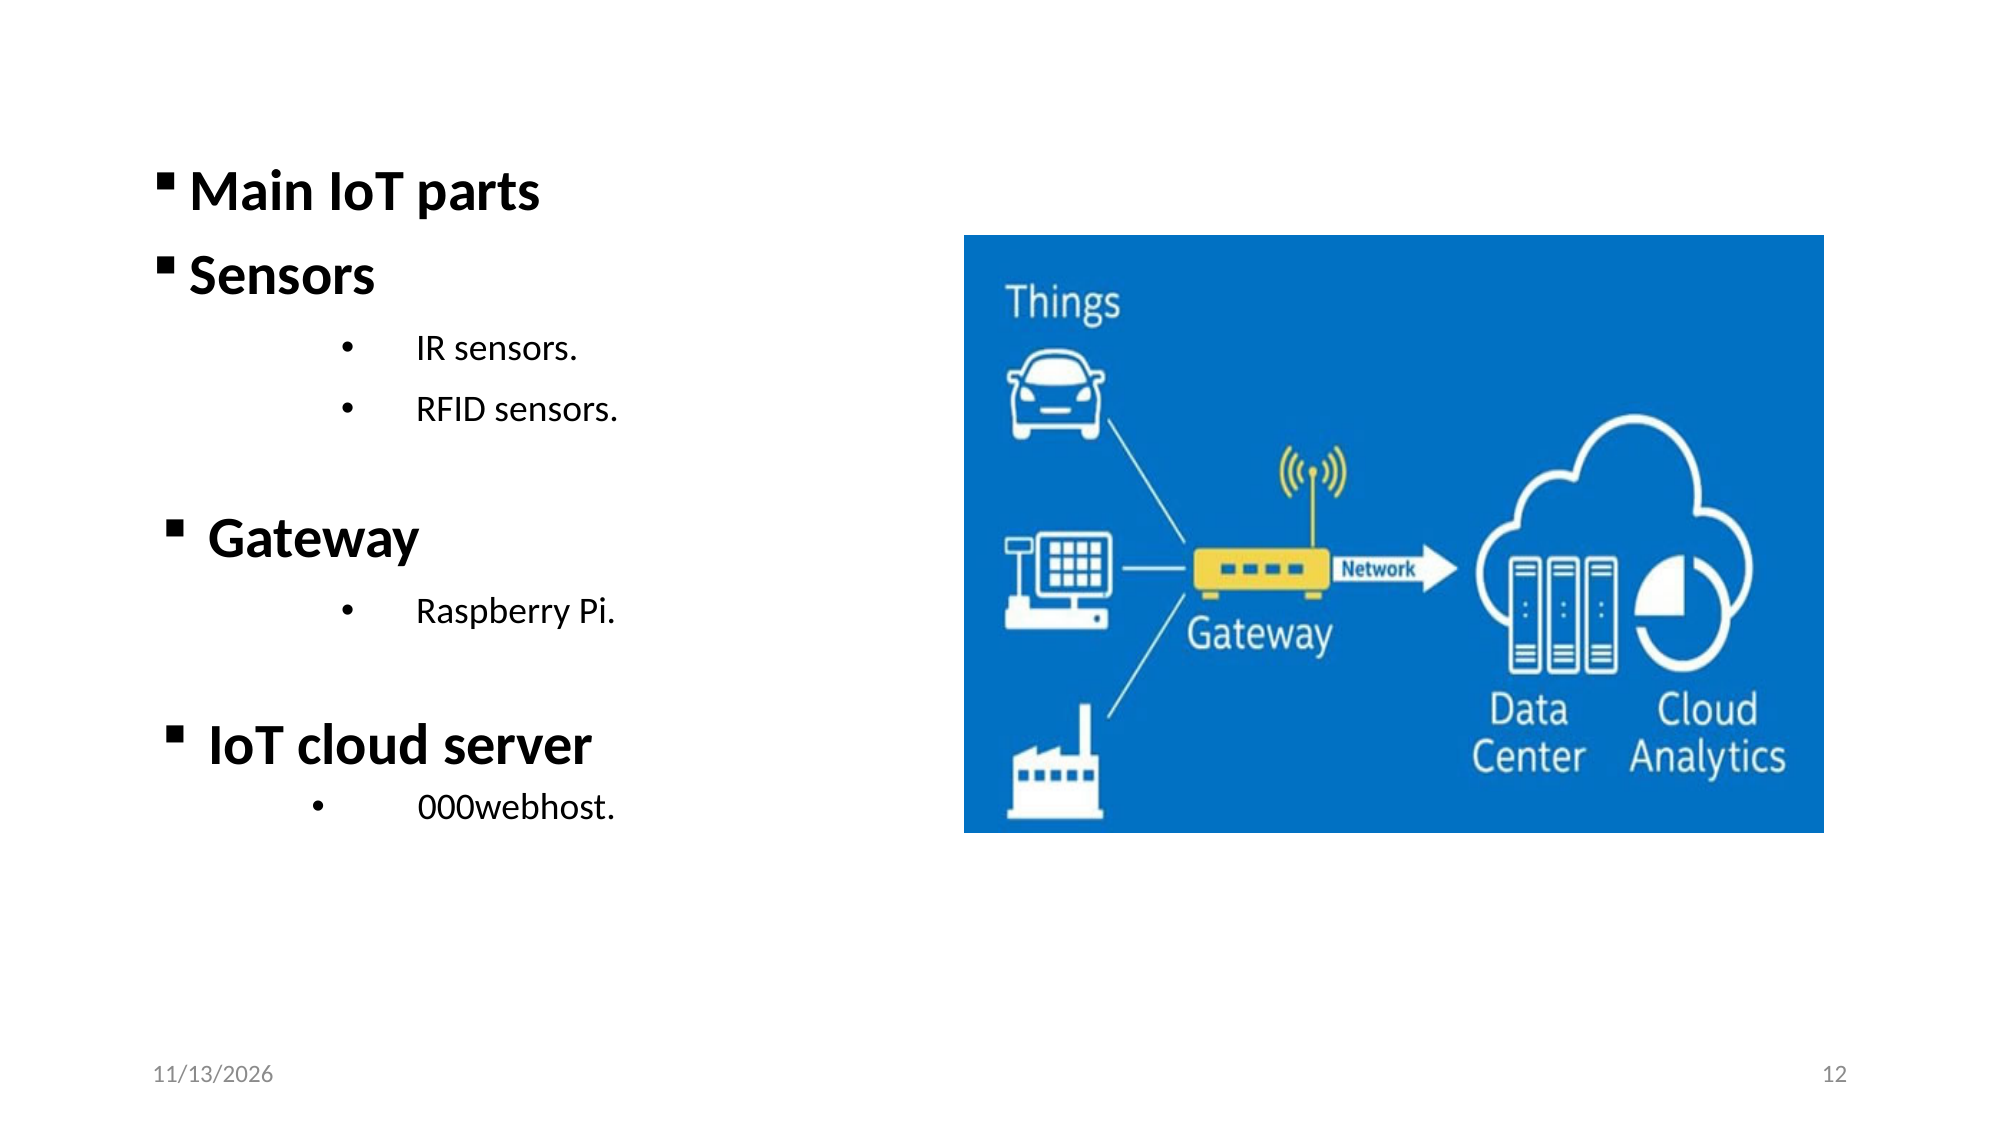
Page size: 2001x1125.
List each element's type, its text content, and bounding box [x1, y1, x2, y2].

slide_number 12 [1412, 1042, 1863, 1103]
list Main IoT parts Sensors IR sensors. RFID sensors. Gateway Raspberry Pi. IoT cloud server 000webhost. [137, 153, 1863, 867]
picture [964, 235, 1824, 833]
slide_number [137, 1042, 588, 1103]
